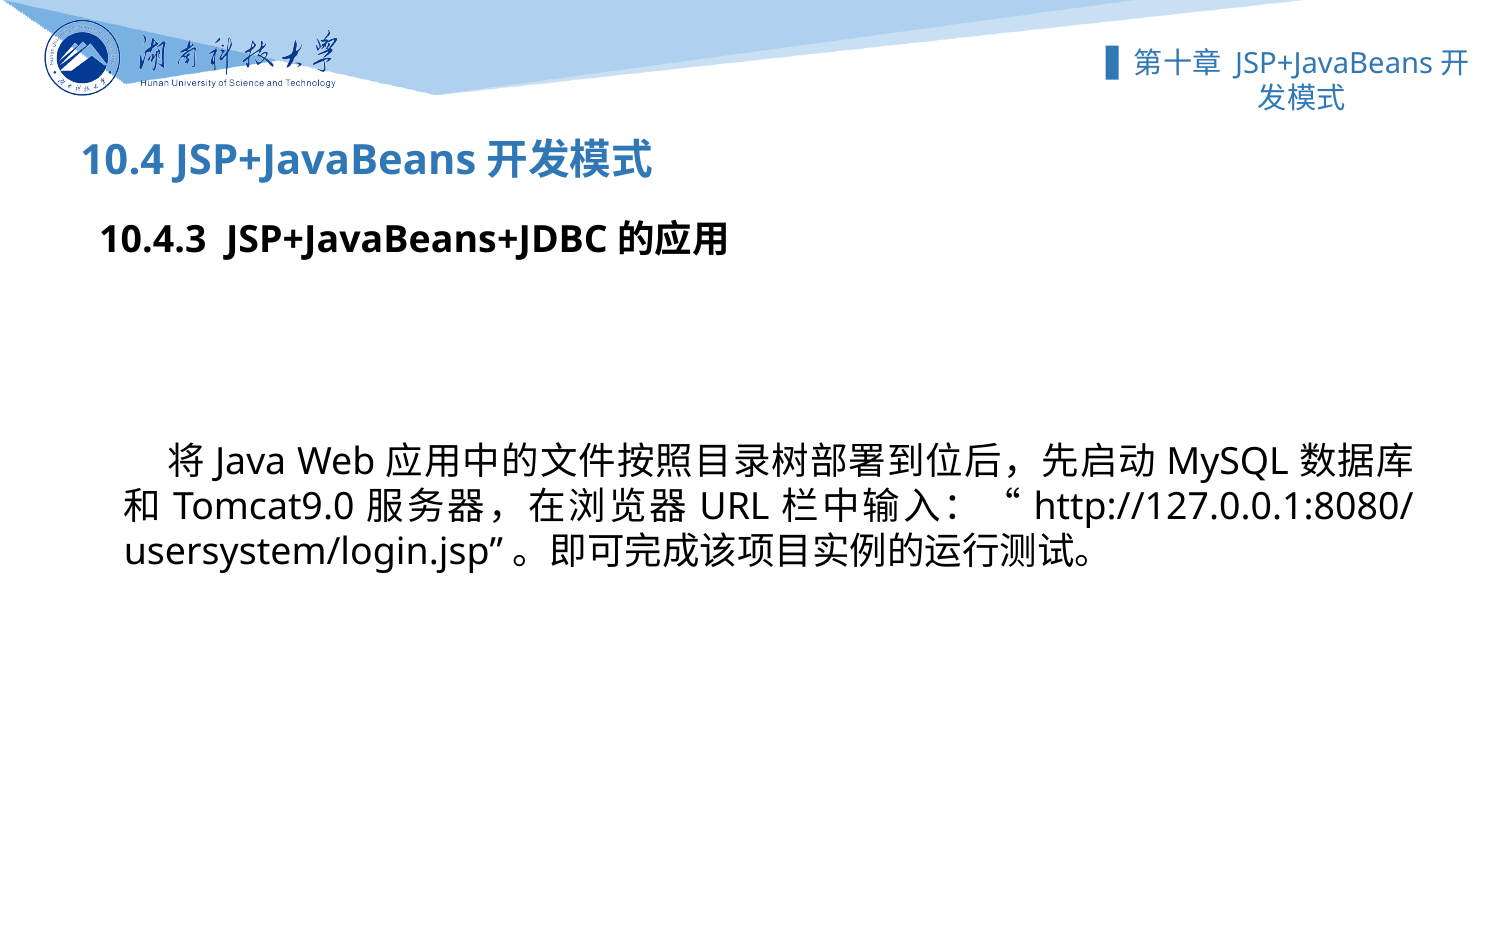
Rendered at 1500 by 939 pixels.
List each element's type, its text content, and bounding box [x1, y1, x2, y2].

text_box 将Java Web应用中的文件按照目录树部署到位后，先启动MySQL数据库和Tomcat9.0服务器，在浏览器URL栏中输入：“http://127.0.0.1:8080/usersystem/login.jsp”。即可完成该项目实例的运行测试。 [71, 430, 1429, 580]
text_box 10.4.3 JSP+JavaBeans+JDBC的应用 [84, 207, 771, 268]
text_box 10.4 JSP+JavaBeans开发模式 [65, 125, 711, 191]
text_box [1105, 37, 1486, 124]
picture [0, 0, 1330, 99]
